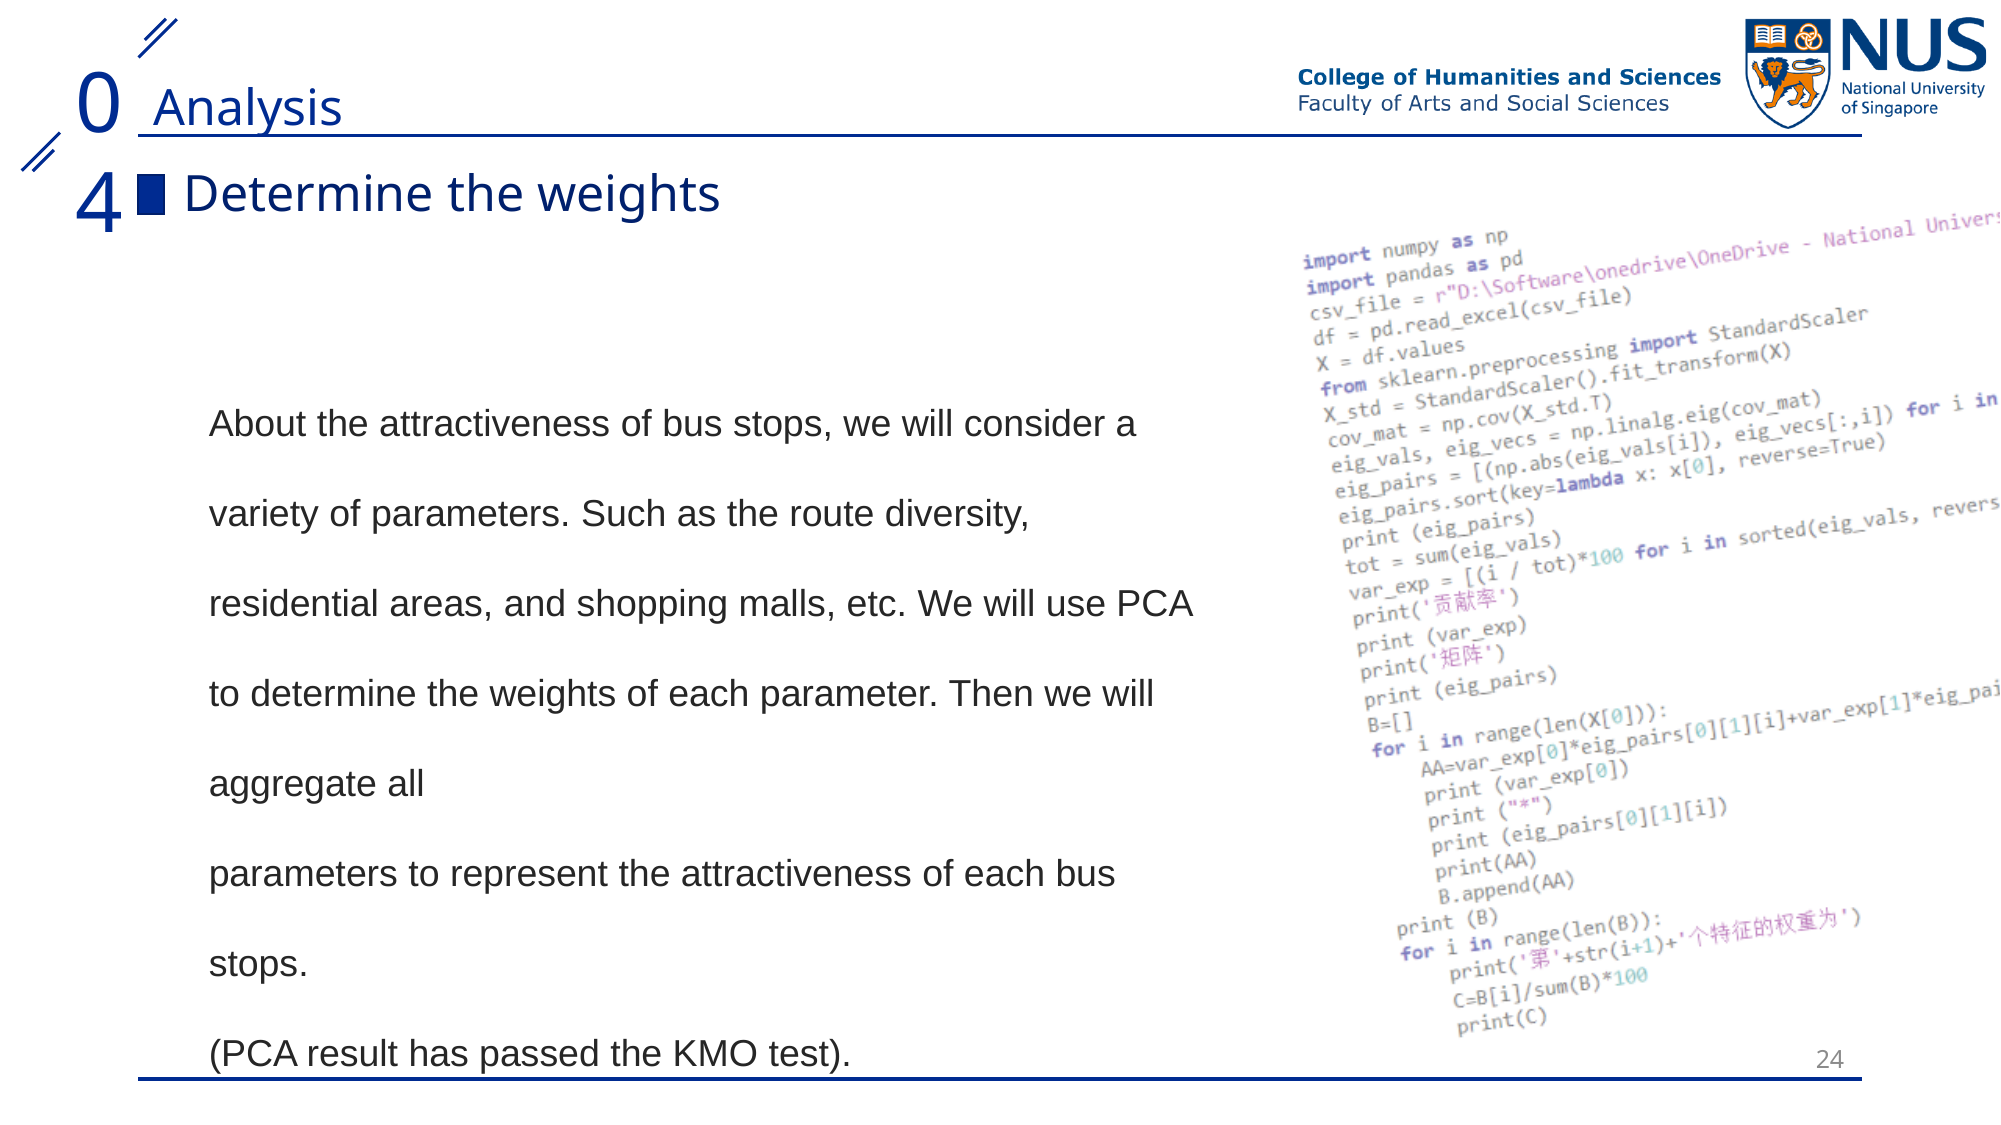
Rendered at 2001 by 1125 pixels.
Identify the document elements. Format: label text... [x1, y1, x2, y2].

picture [1351, 177, 2000, 1001]
text_box [137, 174, 165, 215]
text_box 24 [1409, 1030, 1860, 1091]
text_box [1284, 12, 1987, 130]
text_box Determine the weights [168, 154, 1169, 230]
text_box Analysis [138, 56, 702, 144]
text_box About the attractiveness of bus stops, we will consider a variety of parameters. Such as the route diversity, residential areas, and shopping malls, etc. We will use PCA to determine the weights of each parameter. Then we will aggregate all parameters to represent the attractiveness of each bus stops. (PCA result has passed the KMO test). [193, 346, 1210, 1082]
